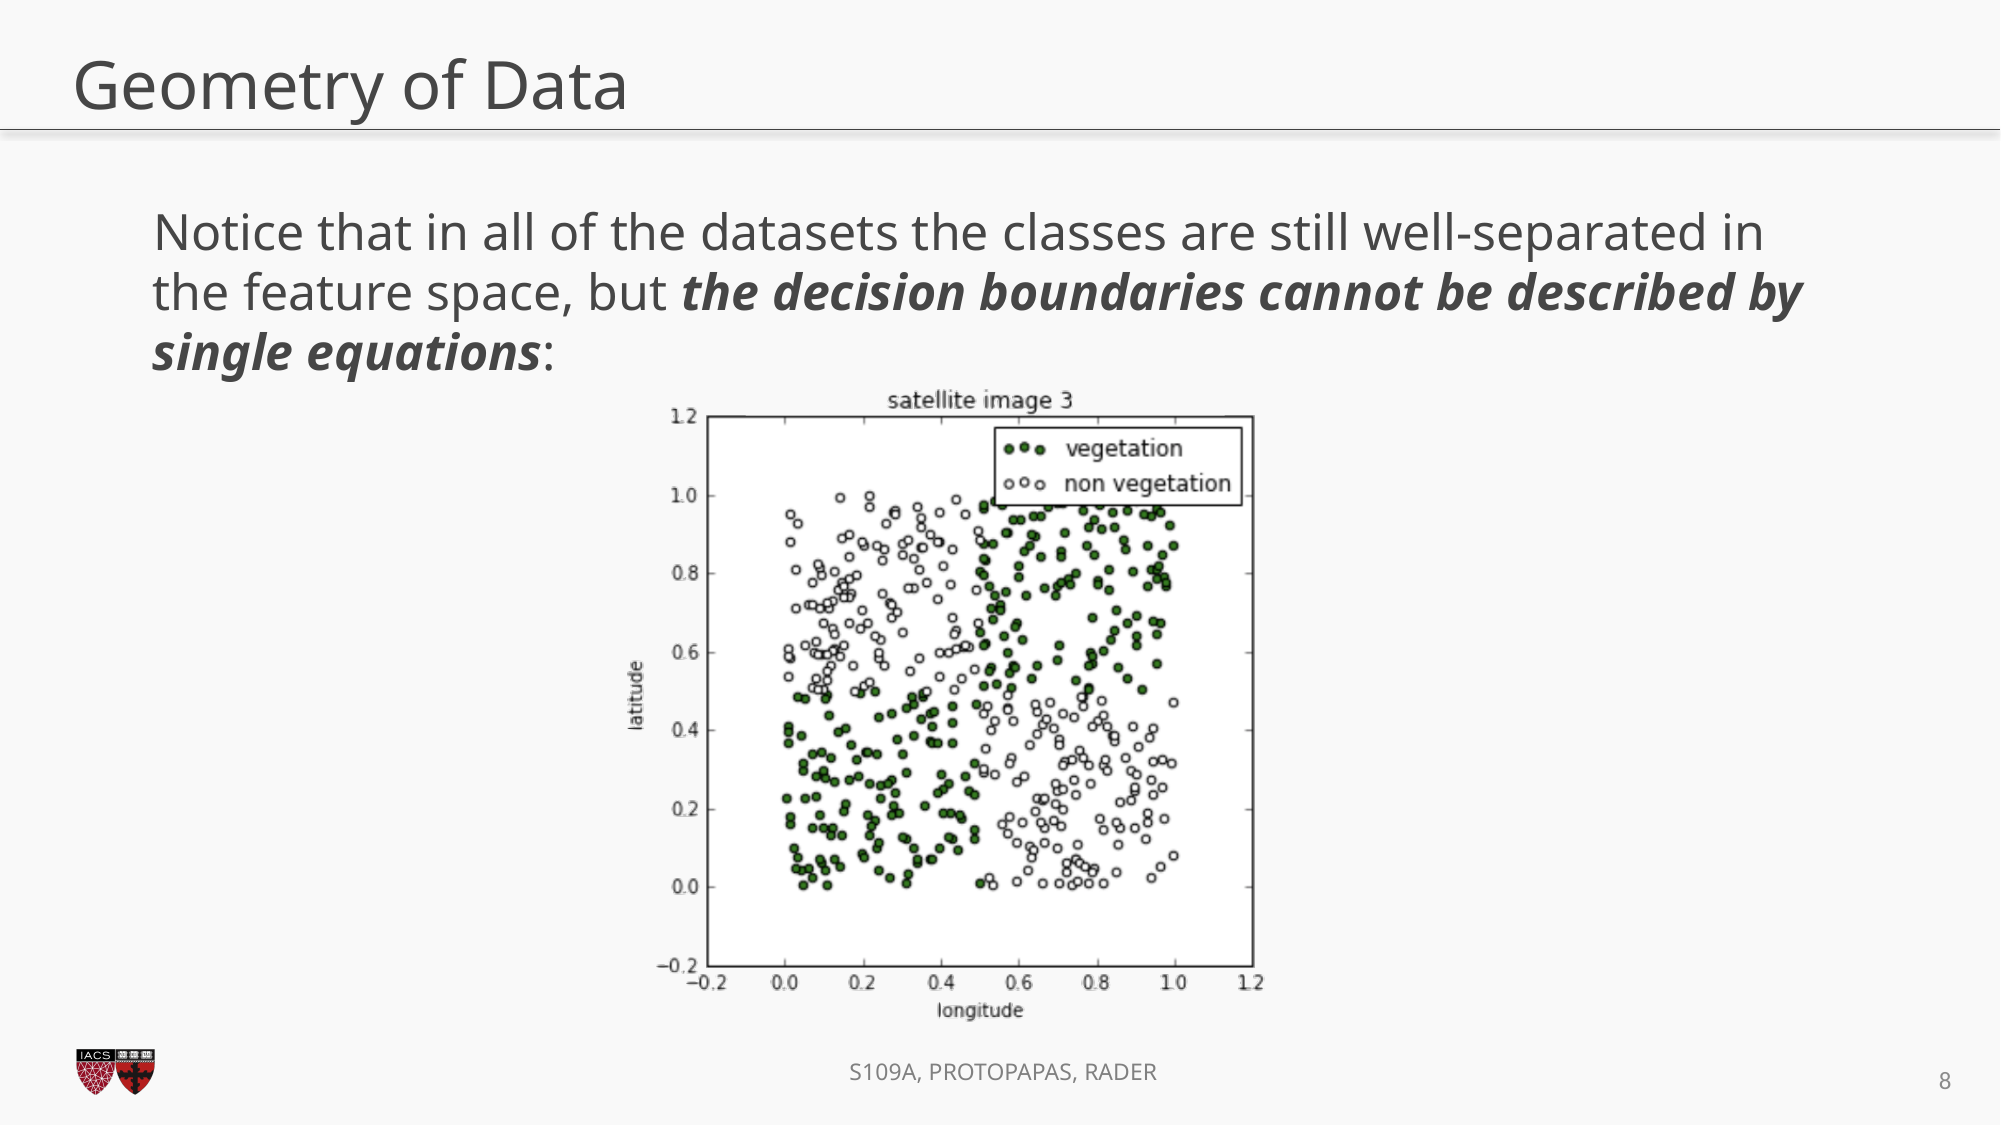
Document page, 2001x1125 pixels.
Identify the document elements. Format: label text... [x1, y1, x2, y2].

slide_number 8 [1500, 1050, 1967, 1110]
picture [621, 379, 1277, 1032]
list Notice that in all of the datasets the classes are still well-separated in the feature space, but the decision boundaries cannot be described by single equations: [136, 193, 1831, 540]
title Geometry of Data [57, 35, 1943, 162]
picture [75, 1049, 155, 1095]
